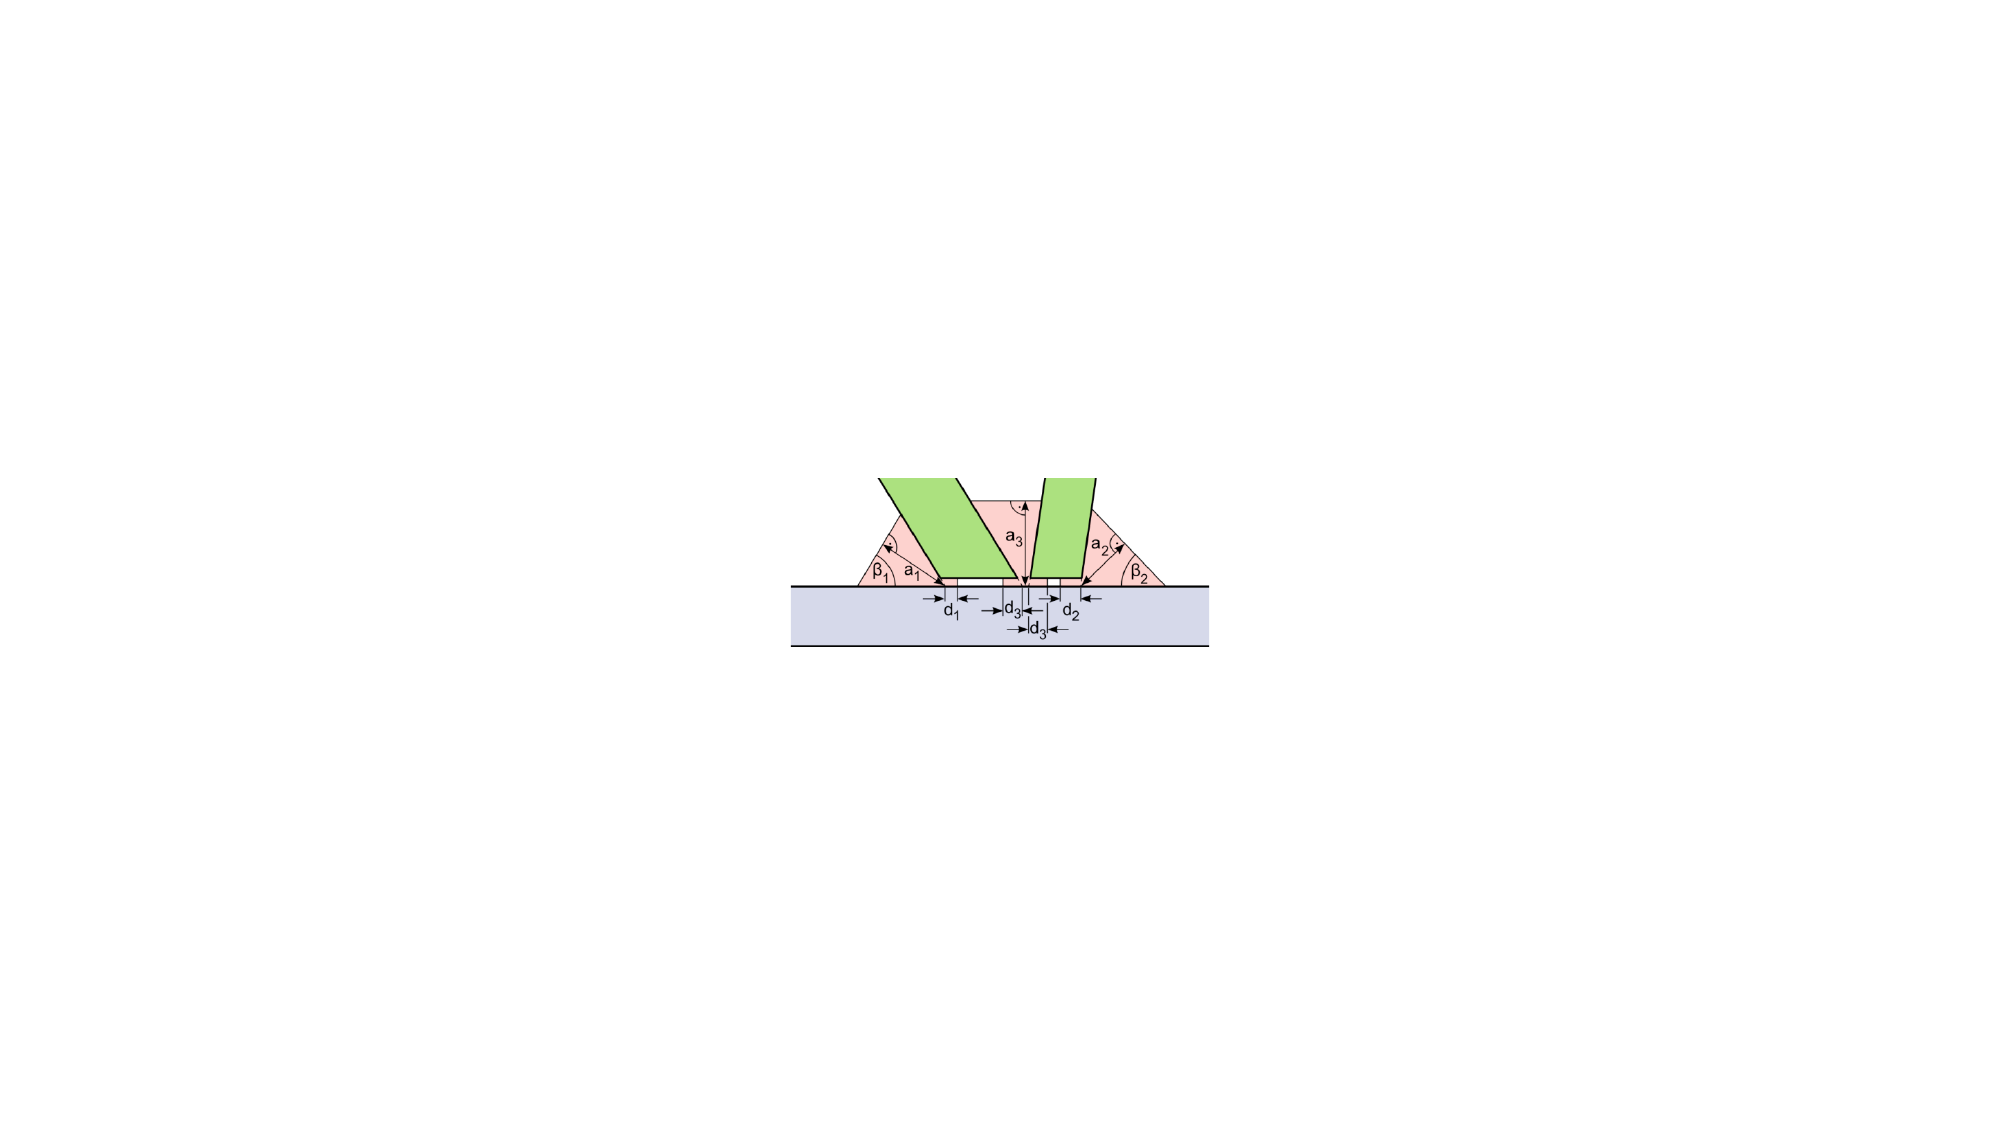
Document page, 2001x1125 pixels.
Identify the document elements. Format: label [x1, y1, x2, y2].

picture [790, 478, 1210, 647]
